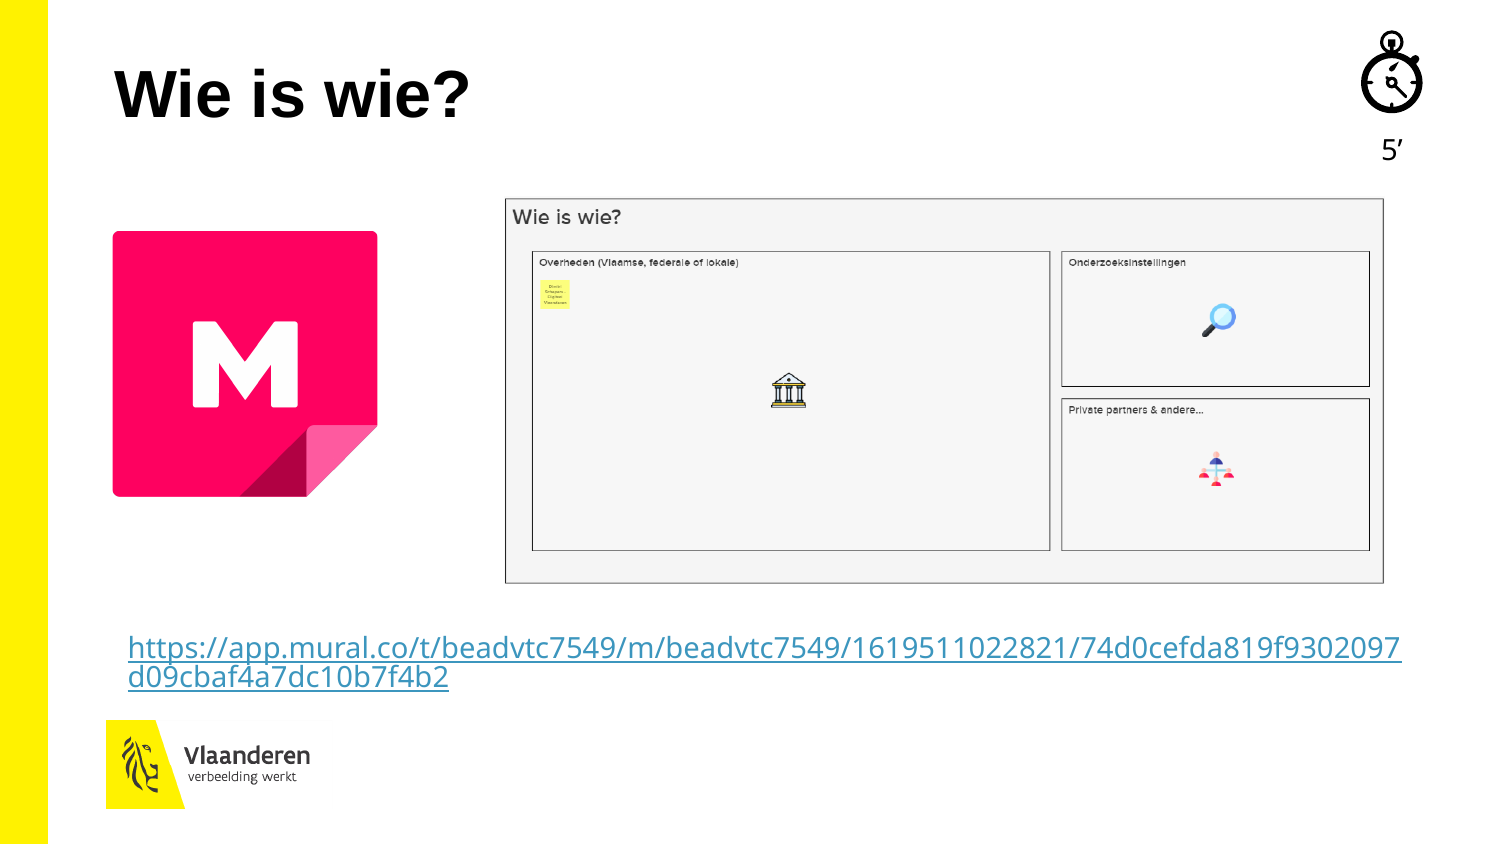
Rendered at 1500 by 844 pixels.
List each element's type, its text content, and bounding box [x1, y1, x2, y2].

picture [112, 231, 378, 497]
picture [503, 196, 1388, 585]
picture [106, 720, 333, 809]
text_box Wie is wie? [103, 44, 1397, 167]
text_box [1361, 30, 1423, 114]
text_box https://app.mural.co/t/beadvtc7549/m/beadvtc7549/1619511022821/74d0cefda819f9302097d09cbaf4a7dc10b7f4b2 [112, 614, 1423, 684]
text_box 5’ [1348, 121, 1436, 177]
